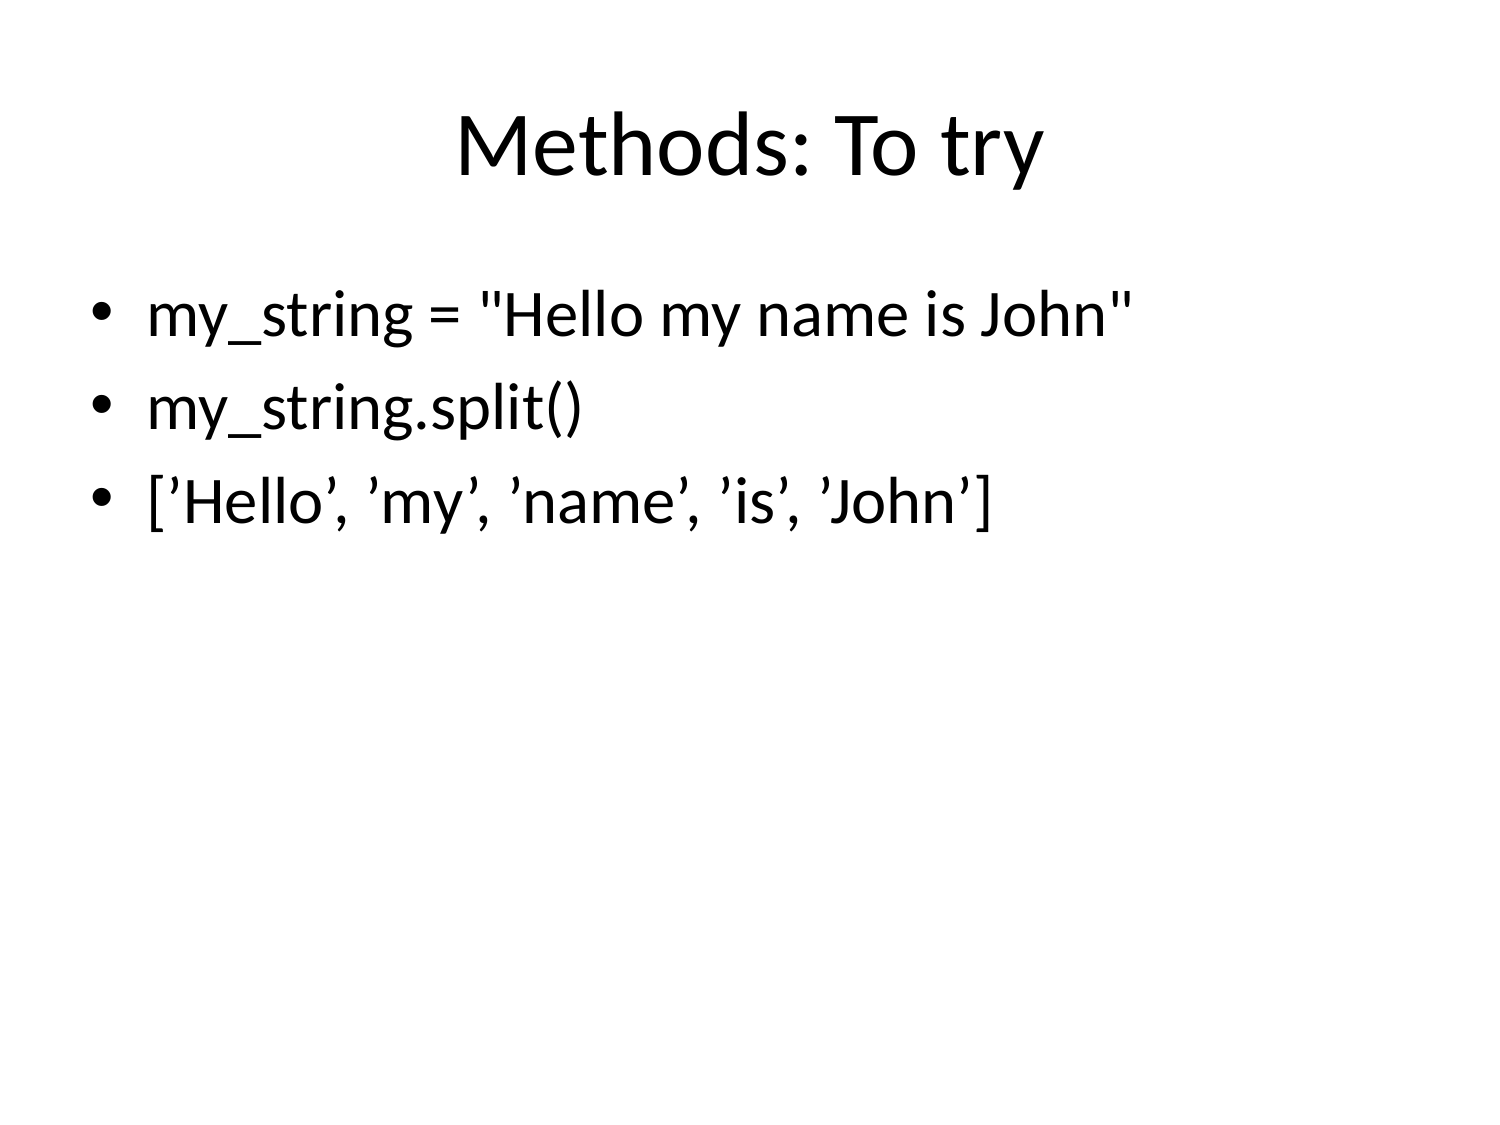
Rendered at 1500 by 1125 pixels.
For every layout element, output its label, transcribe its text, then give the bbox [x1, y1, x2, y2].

list my_string = "Hello my name is John" my_string.split() [’Hello’, ’my’, ’name’, ’is’, ’John’] [75, 262, 1425, 1005]
title Methods: To try [75, 45, 1425, 233]
